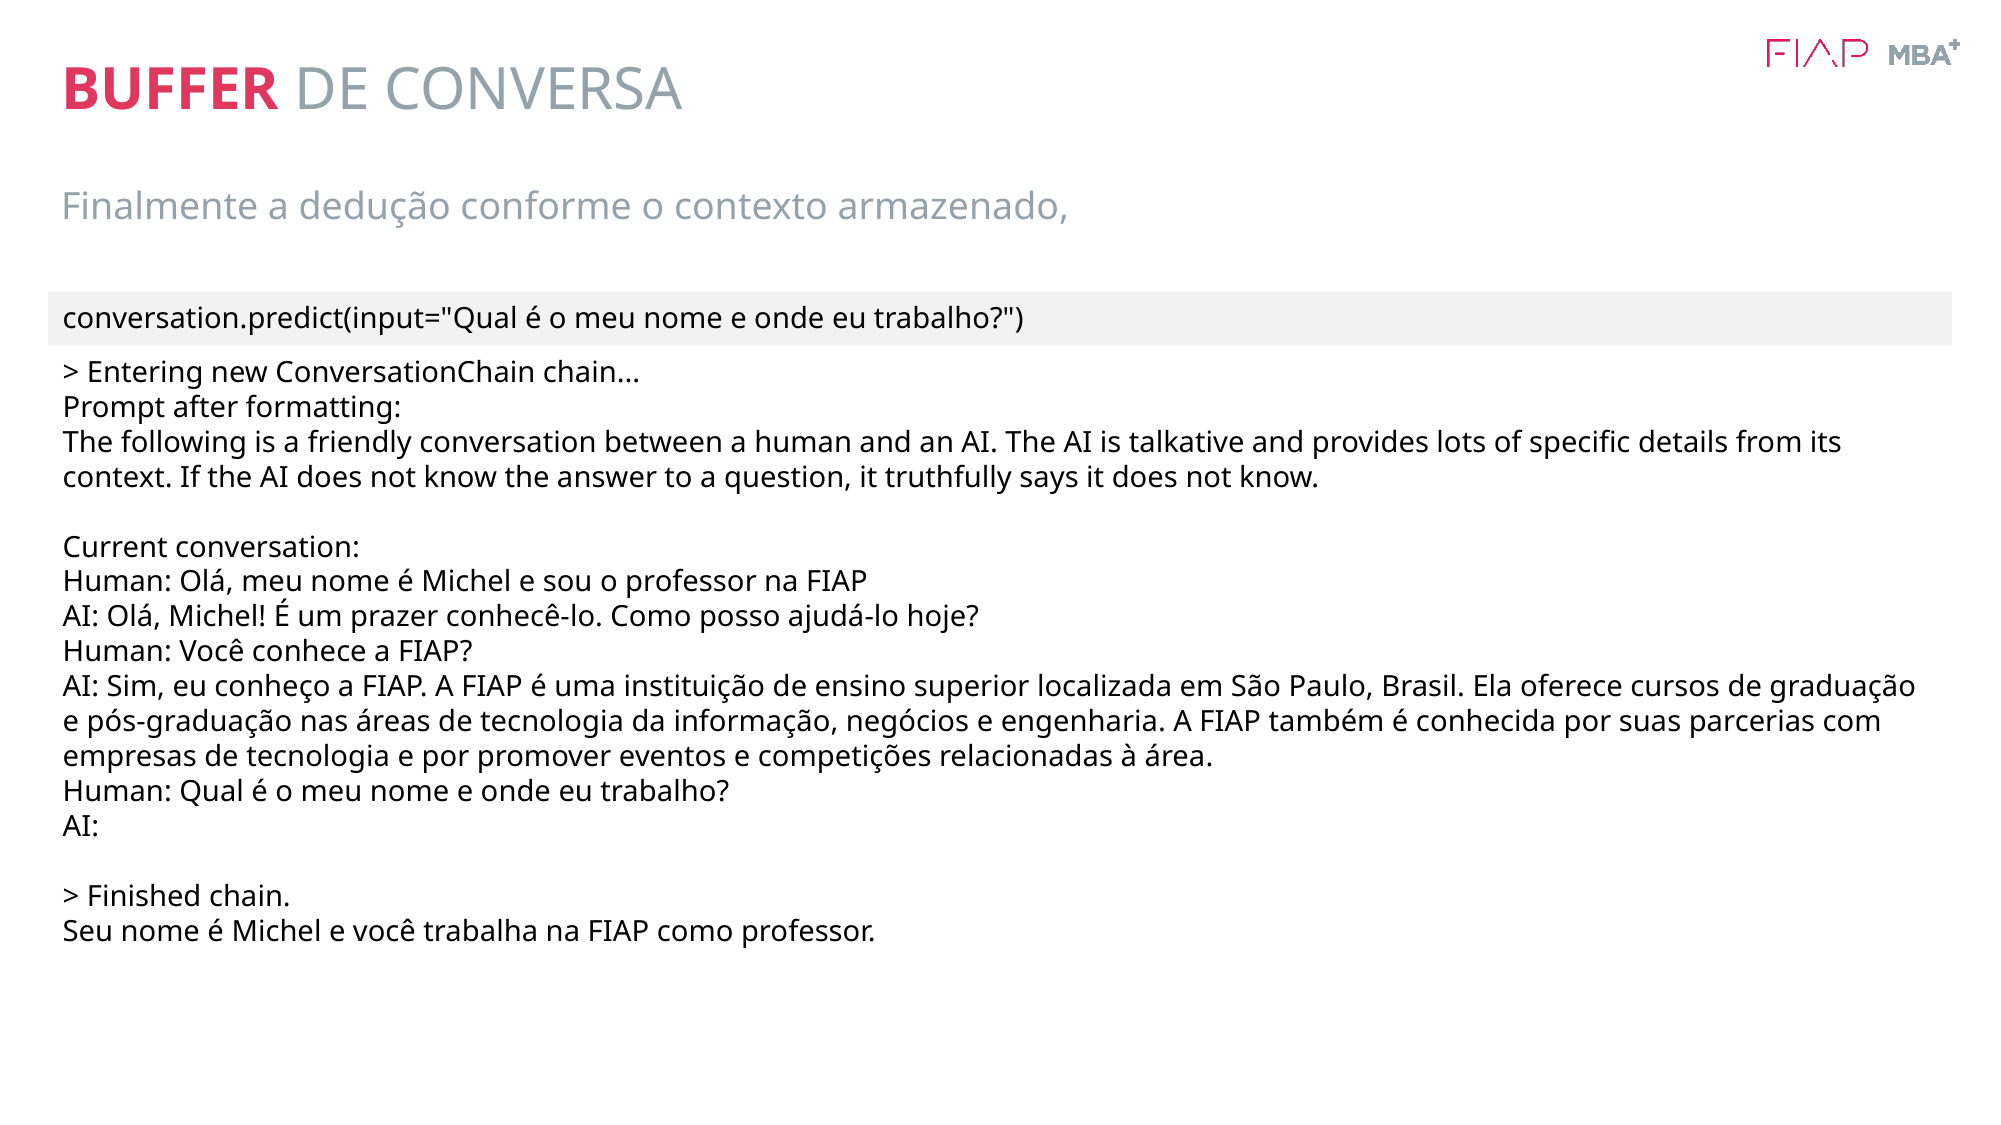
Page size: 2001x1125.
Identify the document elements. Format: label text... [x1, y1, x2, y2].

picture [1888, 36, 1961, 66]
text_box Finalmente a dedução conforme o contexto armazenado, [46, 174, 1950, 235]
title BUFFER DE CONVERSA [46, 43, 1771, 138]
text_box > Entering new ConversationChain chain... Prompt after formatting: The following is a friendly conversation between a human and an AI. The AI is talkative and provides lots of specific details from its context. If the AI does not know the answer to a question, it truthfully says it does not know. Current conversation: Human: Olá, meu nome é Michel e sou o professor na FIAP AI: Olá, Michel! É um prazer conhecê-lo. Como posso ajudá-lo hoje? Human: Você conhece a FIAP? AI: Sim, eu conheço a FIAP. A FIAP é uma instituição de ensino superior localizada em São Paulo, Brasil. Ela oferece cursos de graduação e pós-graduação nas áreas de tecnologia da informação, negócios e engenharia. A FIAP também é conhecida por suas parcerias com empresas de tecnologia e por promover eventos e competições relacionadas à área. Human: Qual é o meu nome e onde eu trabalho? AI: > Finished chain. Seu nome é Michel e você trabalha na FIAP como professor. [48, 346, 1952, 955]
text_box conversation.predict(input="Qual é o meu nome e onde eu trabalho?") [48, 291, 1952, 346]
picture [1767, 39, 1868, 67]
